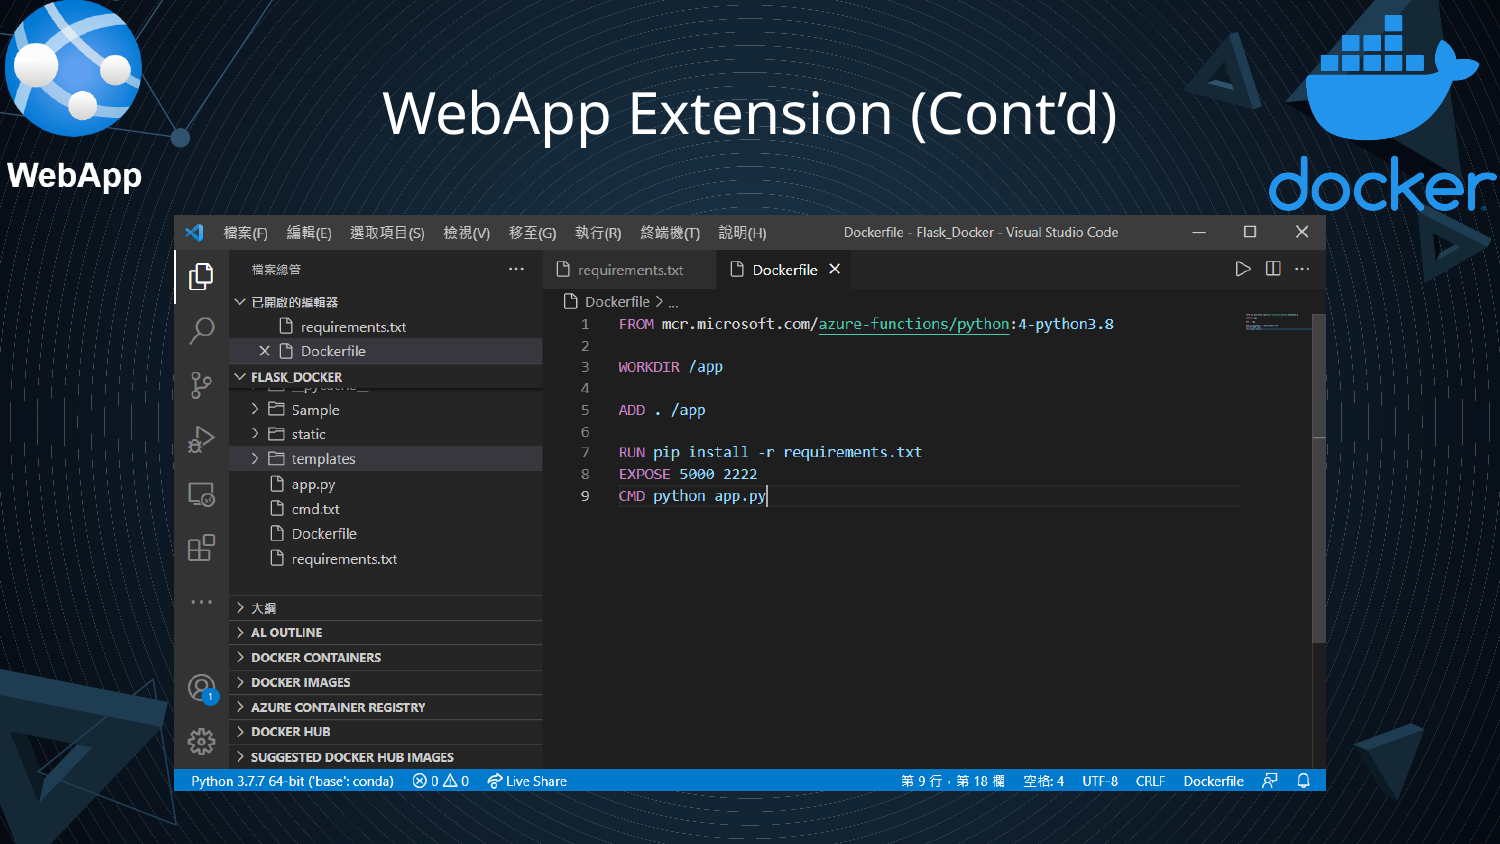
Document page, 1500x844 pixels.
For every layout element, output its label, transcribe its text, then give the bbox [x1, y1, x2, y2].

picture [174, 215, 1326, 791]
title WebApp Extension (Cont’d) [148, 86, 1263, 135]
picture [3, 0, 143, 198]
picture [1268, 15, 1498, 211]
